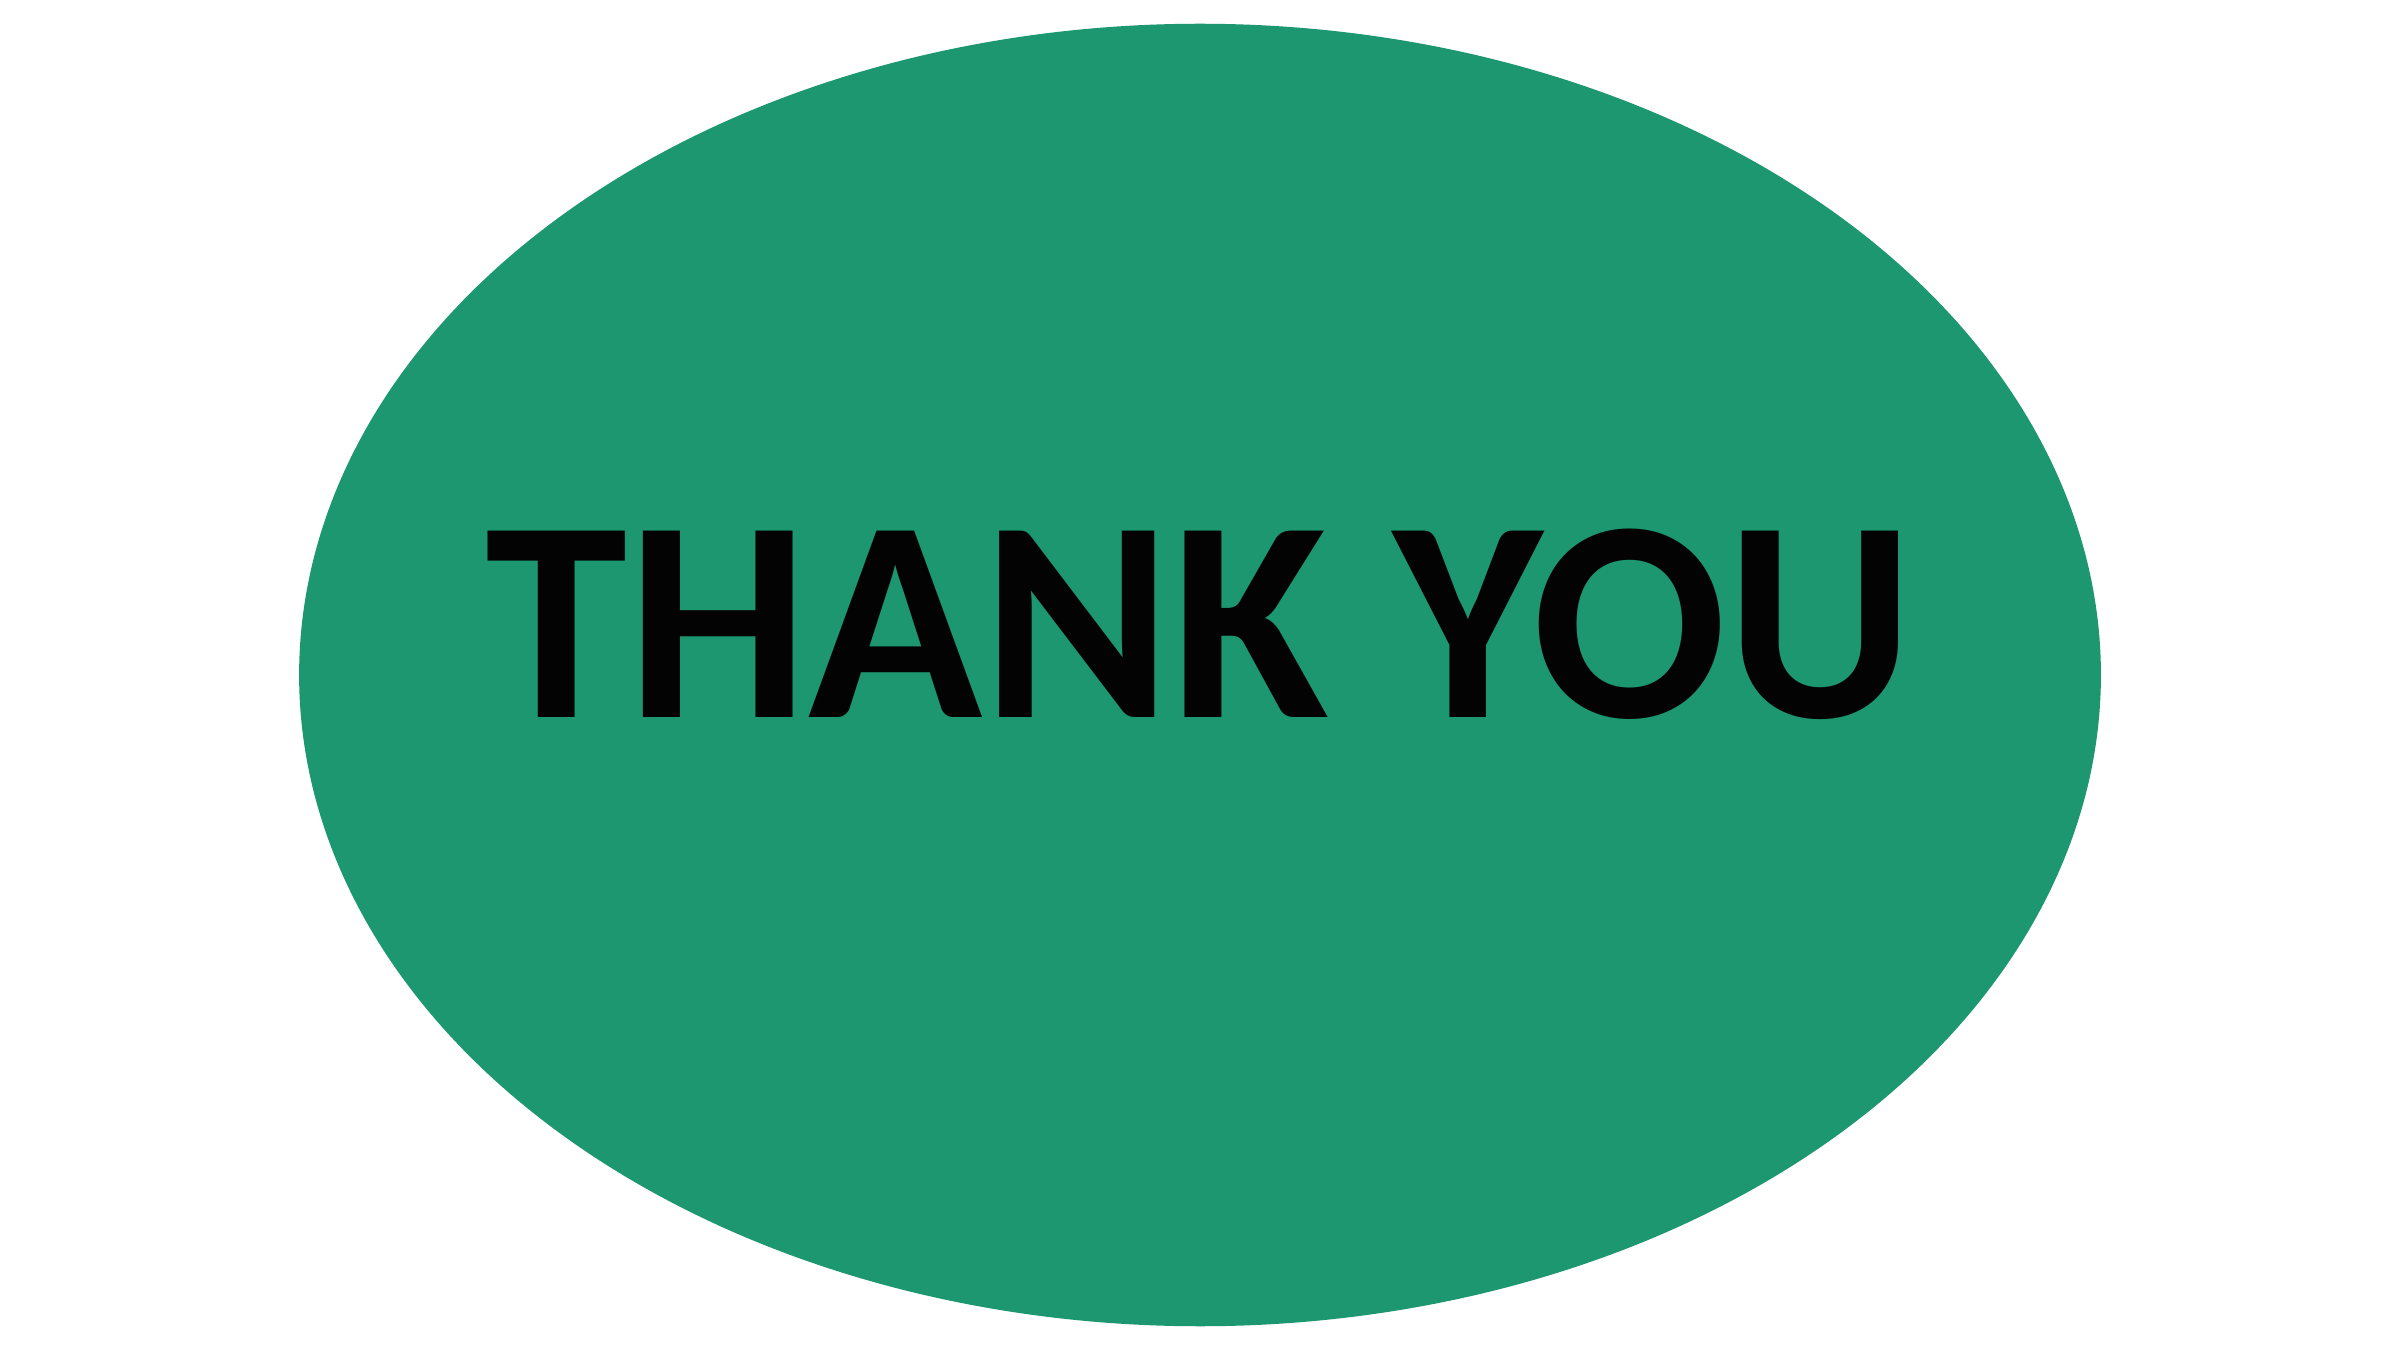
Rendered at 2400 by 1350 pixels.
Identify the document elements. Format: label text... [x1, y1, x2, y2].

text_box THANK YOU [373, 675, 2027, 1116]
text_box [299, 23, 2101, 934]
text_box [537, 1116, 1863, 1327]
